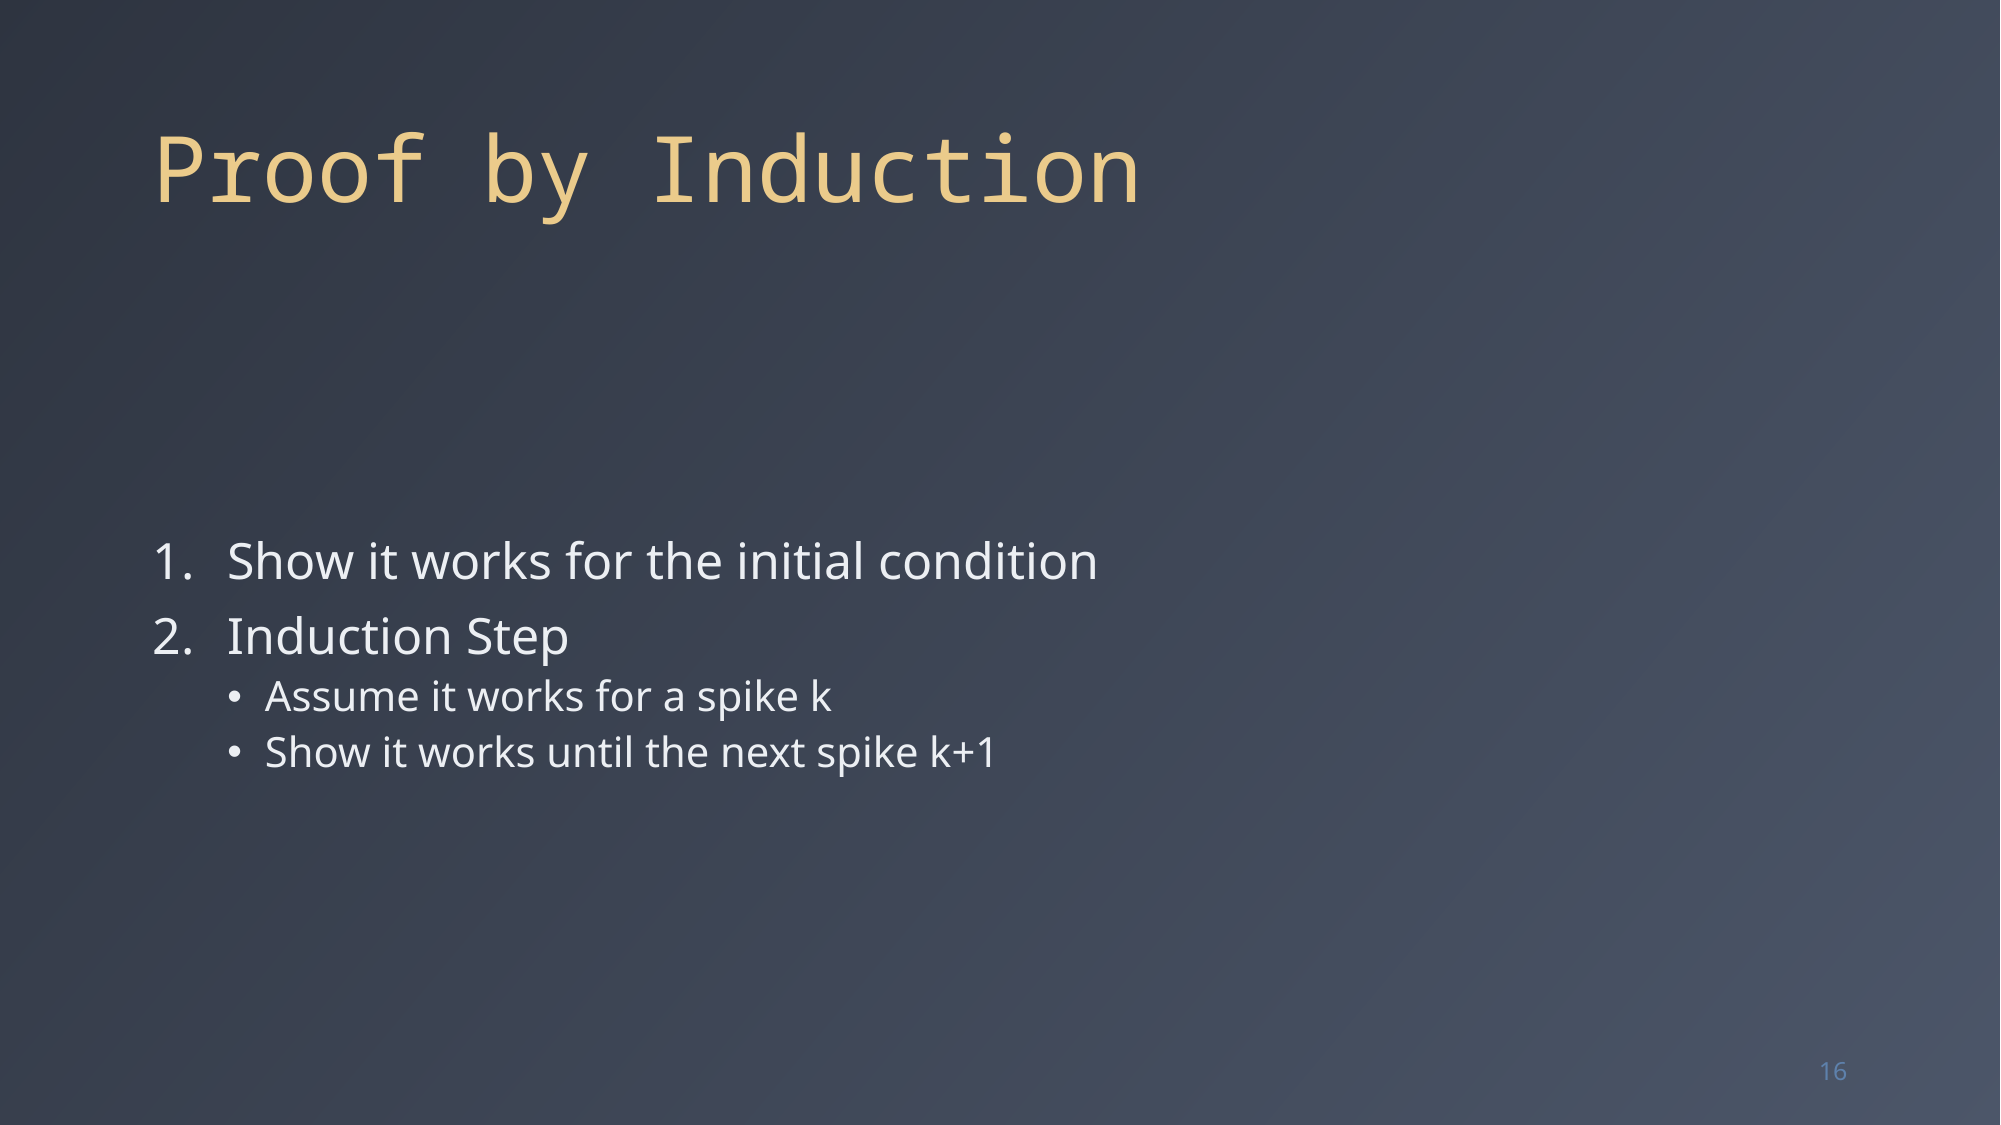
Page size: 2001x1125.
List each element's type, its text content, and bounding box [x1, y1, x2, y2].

slide_number 16 [1738, 1042, 1863, 1103]
title Proof by Induction [137, 26, 1863, 230]
list Show it works for the initial condition Induction Step Assume it works for a spike k Show it works until the next spike k+1 [137, 299, 1863, 1014]
